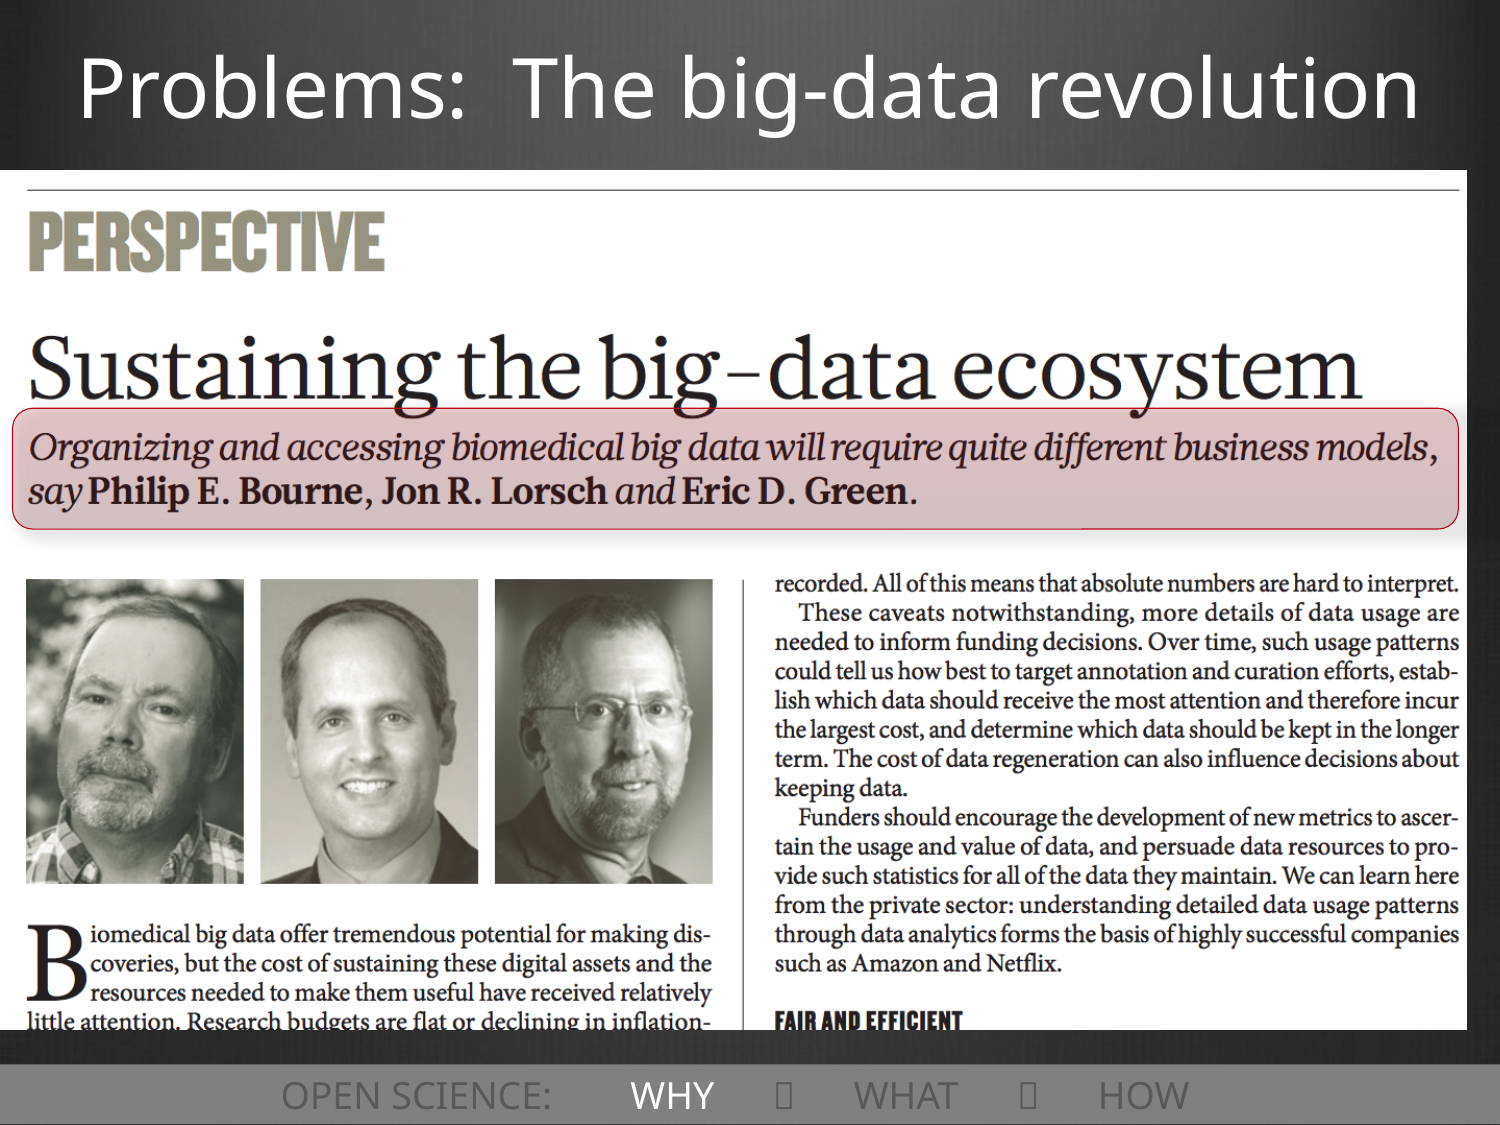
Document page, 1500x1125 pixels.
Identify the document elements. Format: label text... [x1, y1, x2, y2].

title Problems: The big-data revolution [0, 0, 1500, 169]
text_box OPEN SCIENCE: WHY  WHAT  HOW [0, 1072, 1500, 1125]
picture [0, 170, 1467, 1030]
